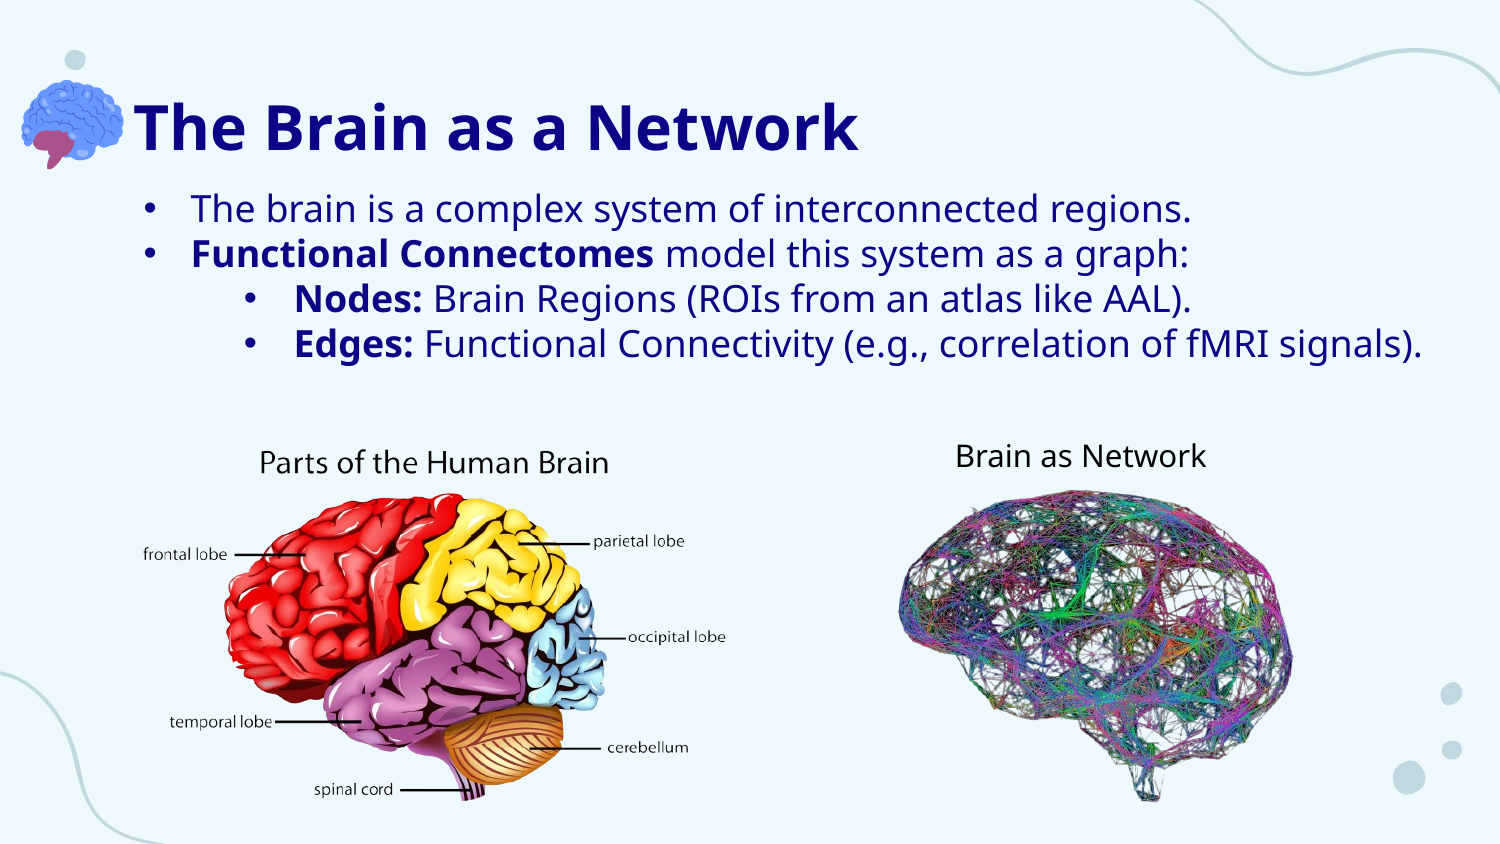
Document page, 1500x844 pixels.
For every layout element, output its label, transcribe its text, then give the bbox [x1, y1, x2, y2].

picture [129, 427, 735, 818]
text_box Brain as Network [940, 428, 1500, 482]
title The Brain as a Network [118, 72, 1382, 167]
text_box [20, 79, 125, 170]
subtitle The brain is a complex system of interconnected regions. Functional Connectomes model this system as a graph: Nodes: Brain Regions (ROIs from an atlas like AAL). Edges: Functional Connectivity (e.g., correlation of fMRI signals). [128, 170, 1452, 740]
picture [873, 455, 1320, 826]
